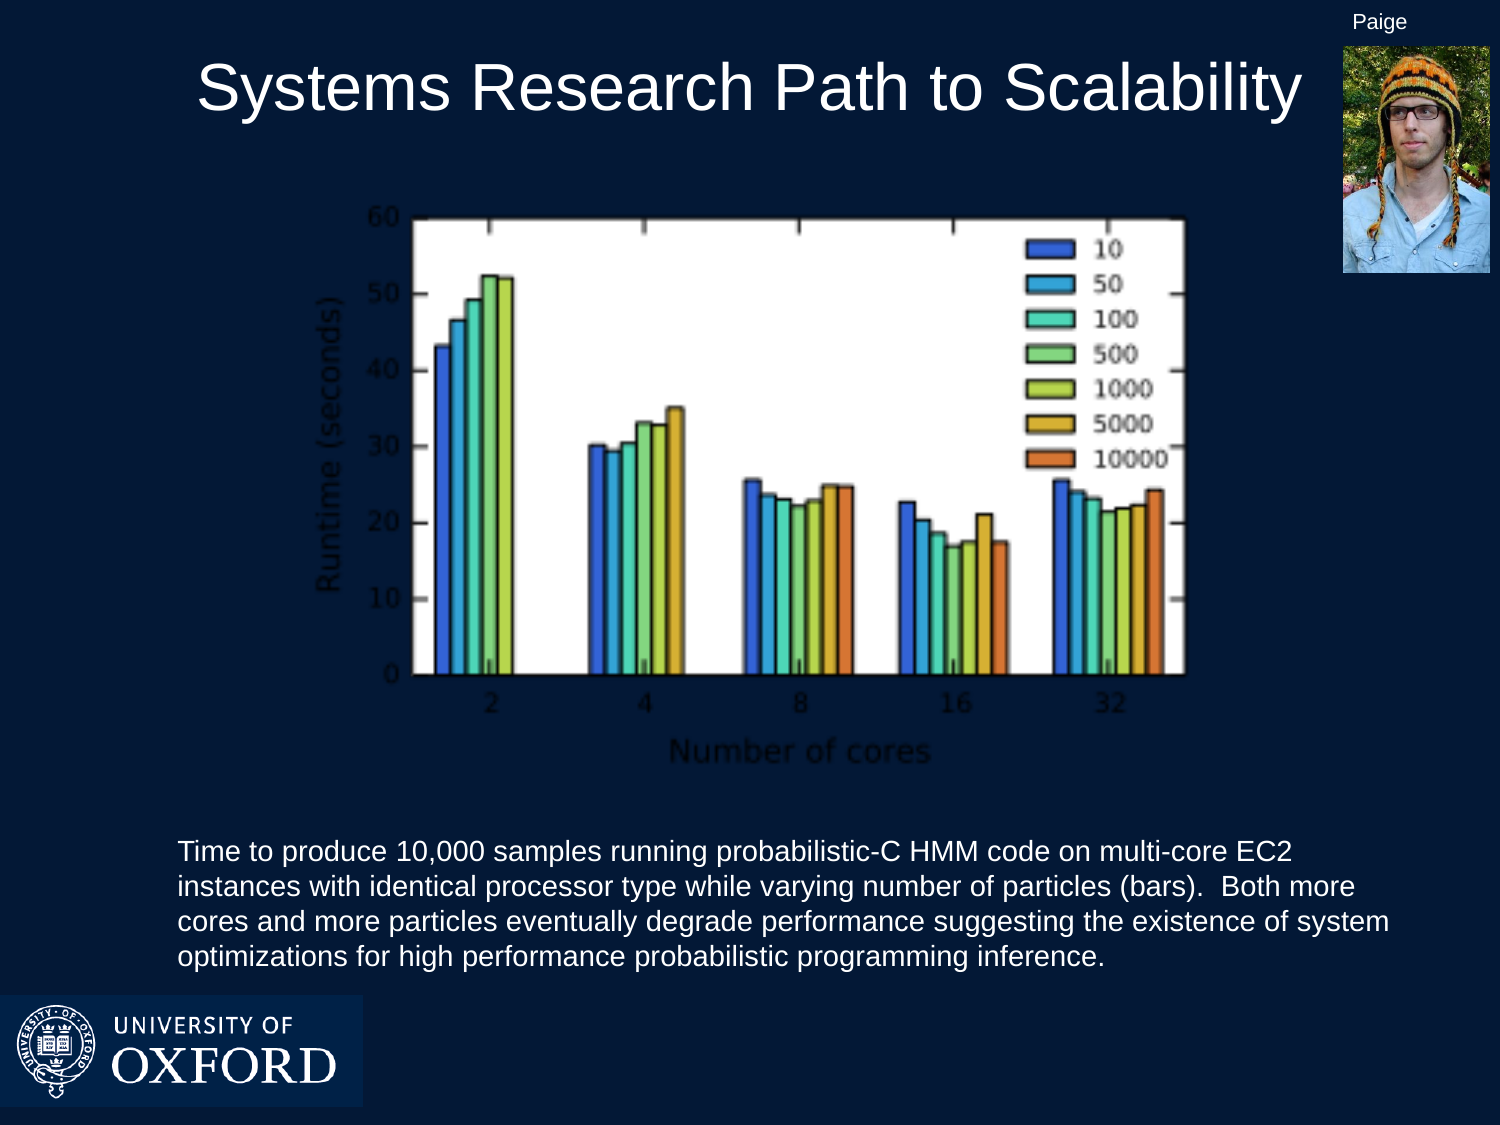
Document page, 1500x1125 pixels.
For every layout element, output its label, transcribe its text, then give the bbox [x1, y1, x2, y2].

picture [0, 995, 363, 1107]
picture [287, 174, 1213, 795]
text_box Paige [1337, 0, 1500, 41]
title Systems Research Path to Scalability [112, 47, 1341, 201]
picture [1343, 46, 1490, 273]
text_box Time to produce 10,000 samples running probabilistic-C HMM code on multi-core EC2 instances with identical processor type while varying number of particles (bars). Both more cores and more particles eventually degrade performance suggesting the existence of system optimizations for high performance probabilistic programming inference. [162, 824, 1438, 980]
